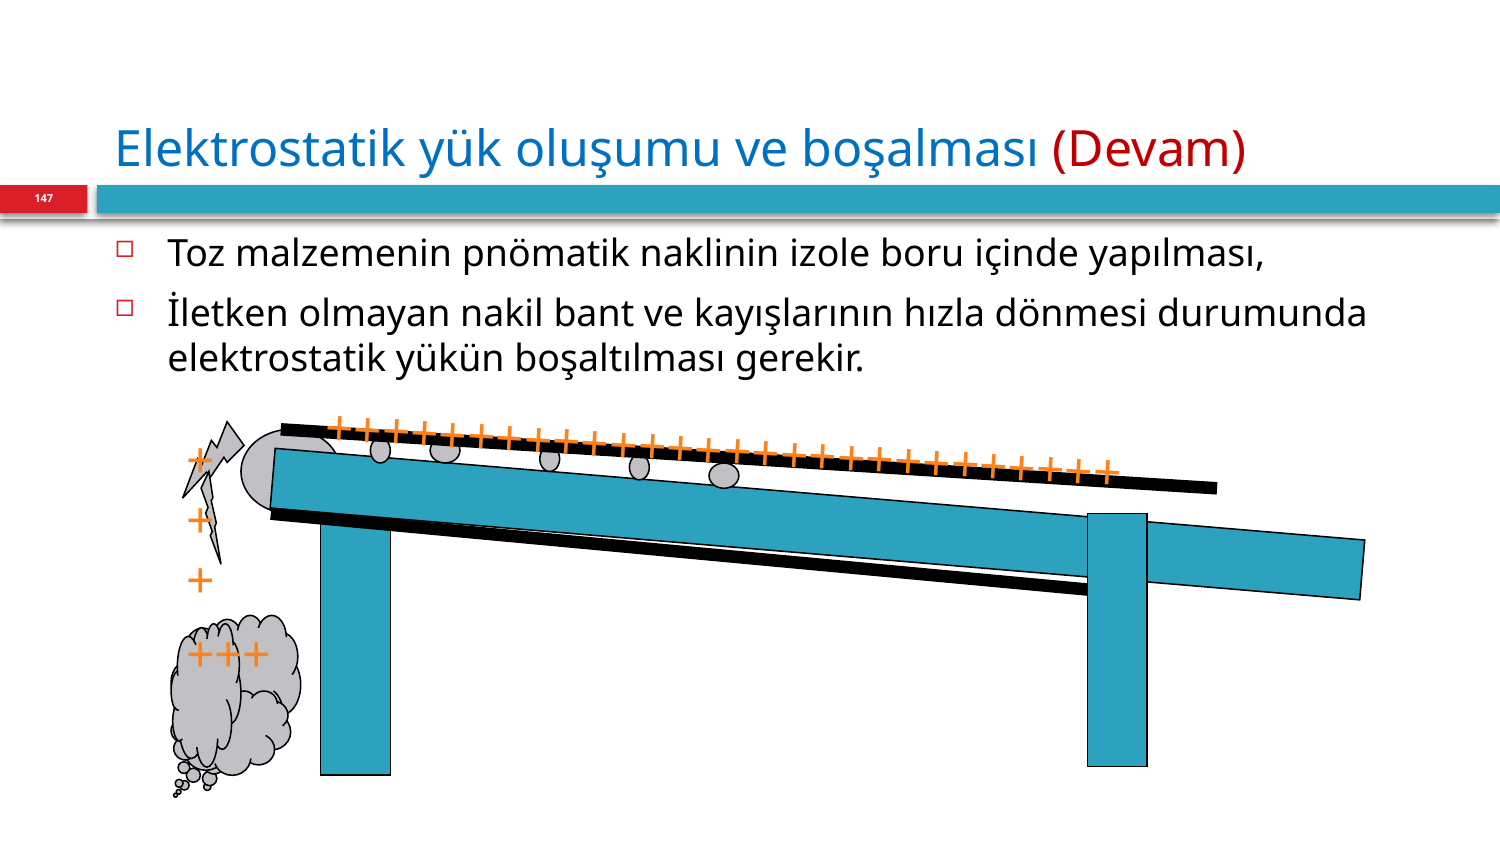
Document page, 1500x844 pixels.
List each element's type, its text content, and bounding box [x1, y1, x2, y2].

slide_number 147 [0, 184, 88, 215]
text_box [170, 412, 1365, 776]
title Elektrostatik yük oluşumu ve boşalması (Devam) [99, 19, 1483, 185]
list Toz malzemenin pnömatik naklinin izole boru içinde yapılması, İletken olmayan nakil bant ve kayışlarının hızla dönmesi durumunda elektrostatik yükün boşaltılması gerekir. [99, 221, 1459, 824]
